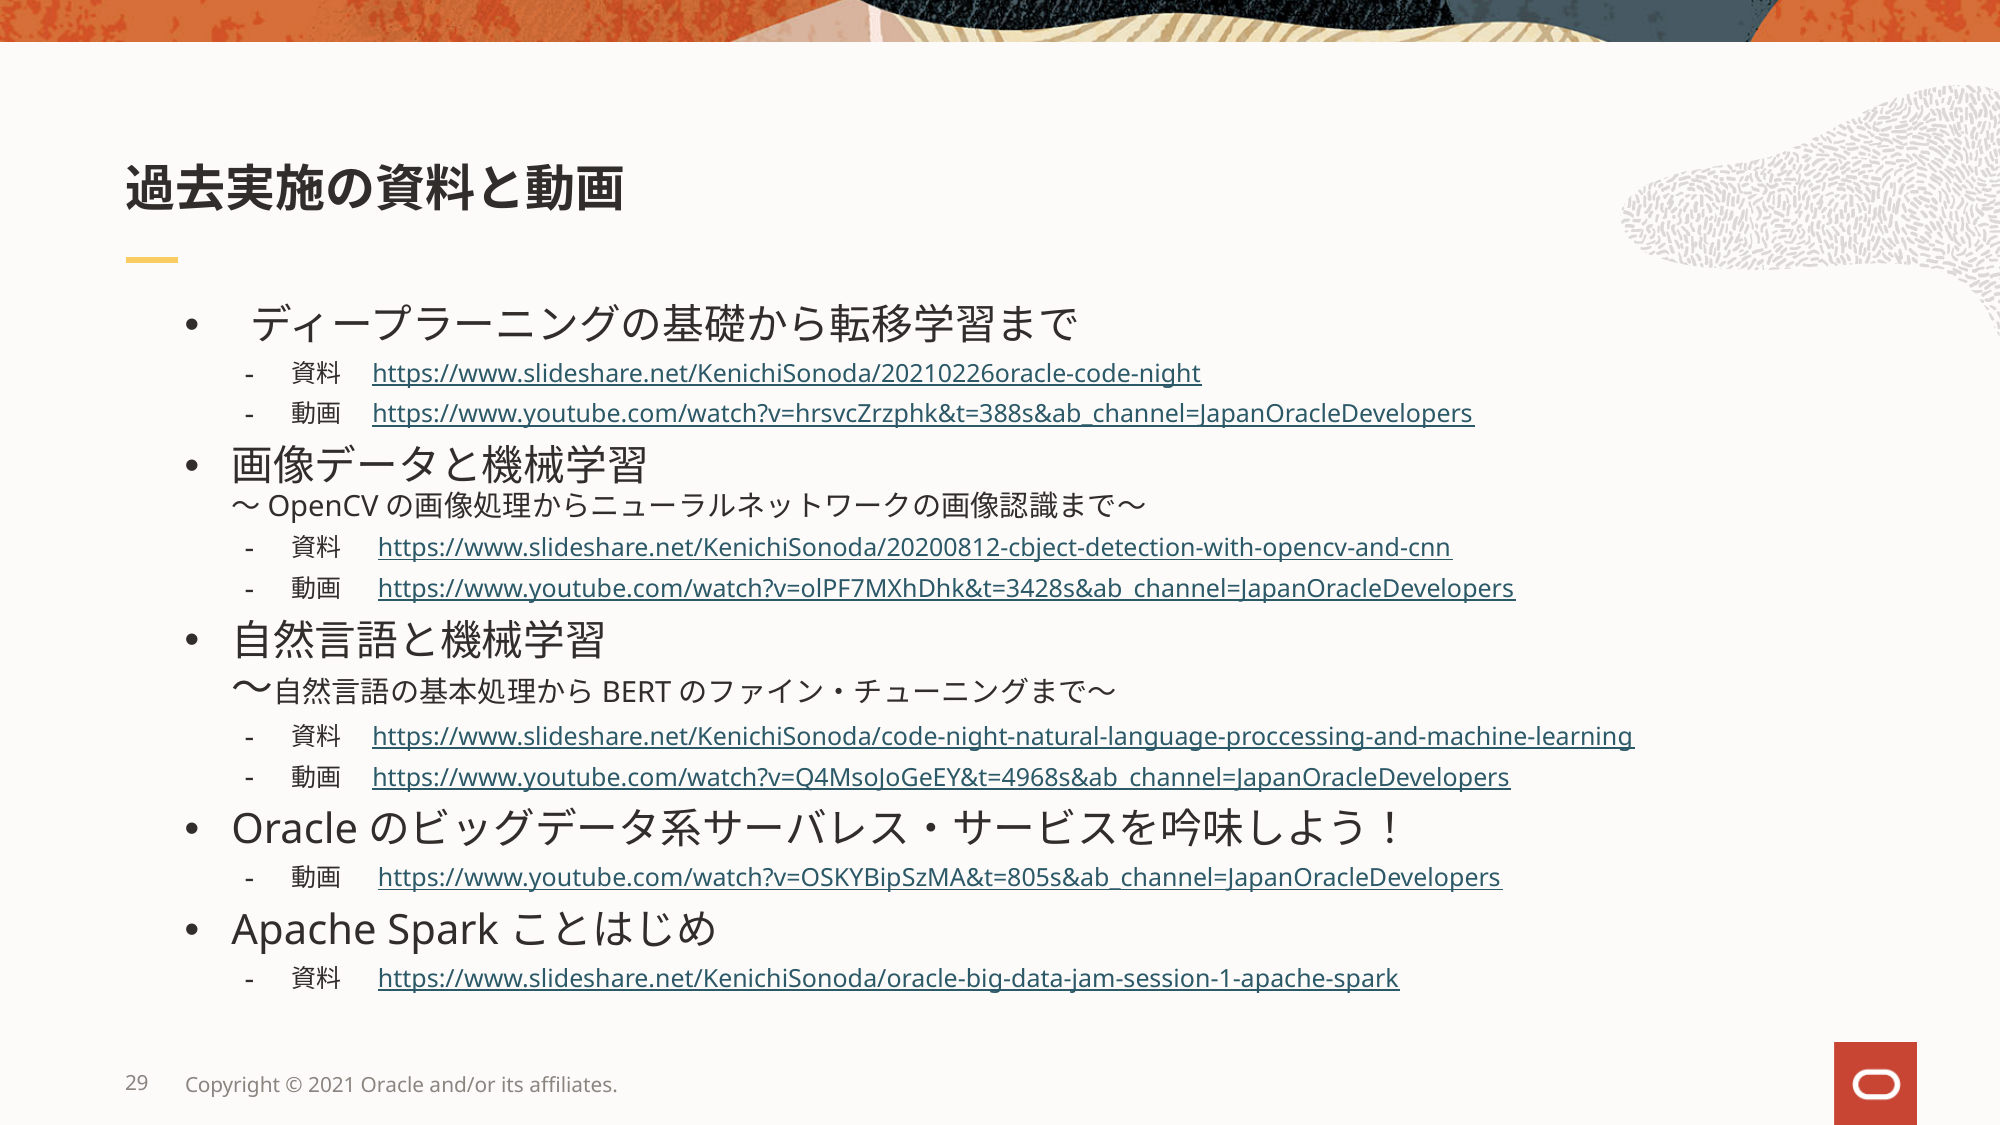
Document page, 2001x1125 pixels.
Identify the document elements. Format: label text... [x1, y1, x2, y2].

list ディープラーニングの基礎から転移学習まで 資料 https://www.slideshare.net/KenichiSonoda/20210226oracle-code-night 動画 https://www.youtube.com/watch?v=hrsvcZrzphk&t=388s&ab_channel=JapanOracleDevelopers 画像データと機械学習 ～OpenCVの画像処理からニューラルネットワークの画像認識まで～ 資料 https://www.slideshare.net/KenichiSonoda/20200812-cbject-detection-with-opencv-and-cnn 動画 https://www.youtube.com/watch?v=olPF7MXhDhk&t=3428s&ab_channel=JapanOracleDevelopers 自然言語と機械学習 ～自然言語の基本処理からBERTのファイン・チューニングまで～ 資料 https://www.slideshare.net/KenichiSonoda/code-night-natural-language-proccessing-and-machine-learning 動画 https://www.youtube.com/watch?v=Q4MsoJoGeEY&t=4968s&ab_channel=JapanOracleDevelopers Oracleのビッグデータ系サーバレス・サービスを吟味しよう！ 動画 https://www.youtube.com/watch?v=OSKYBipSzMA&t=805s&ab_channel=JapanOracleDevelopers Apache Sparkことはじめ 資料 https://www.slideshare.net/KenichiSonoda/oracle-big-data-jam-session-1-apache-spark [124, 301, 1875, 1001]
title 過去実施の資料と動画 [125, 83, 1876, 219]
picture [0, 0, 2000, 42]
footer Copyright © 2021 Oracle and/or its affiliates. [185, 1053, 845, 1114]
slide_number 29 [125, 1053, 185, 1114]
picture [1620, 85, 2000, 365]
